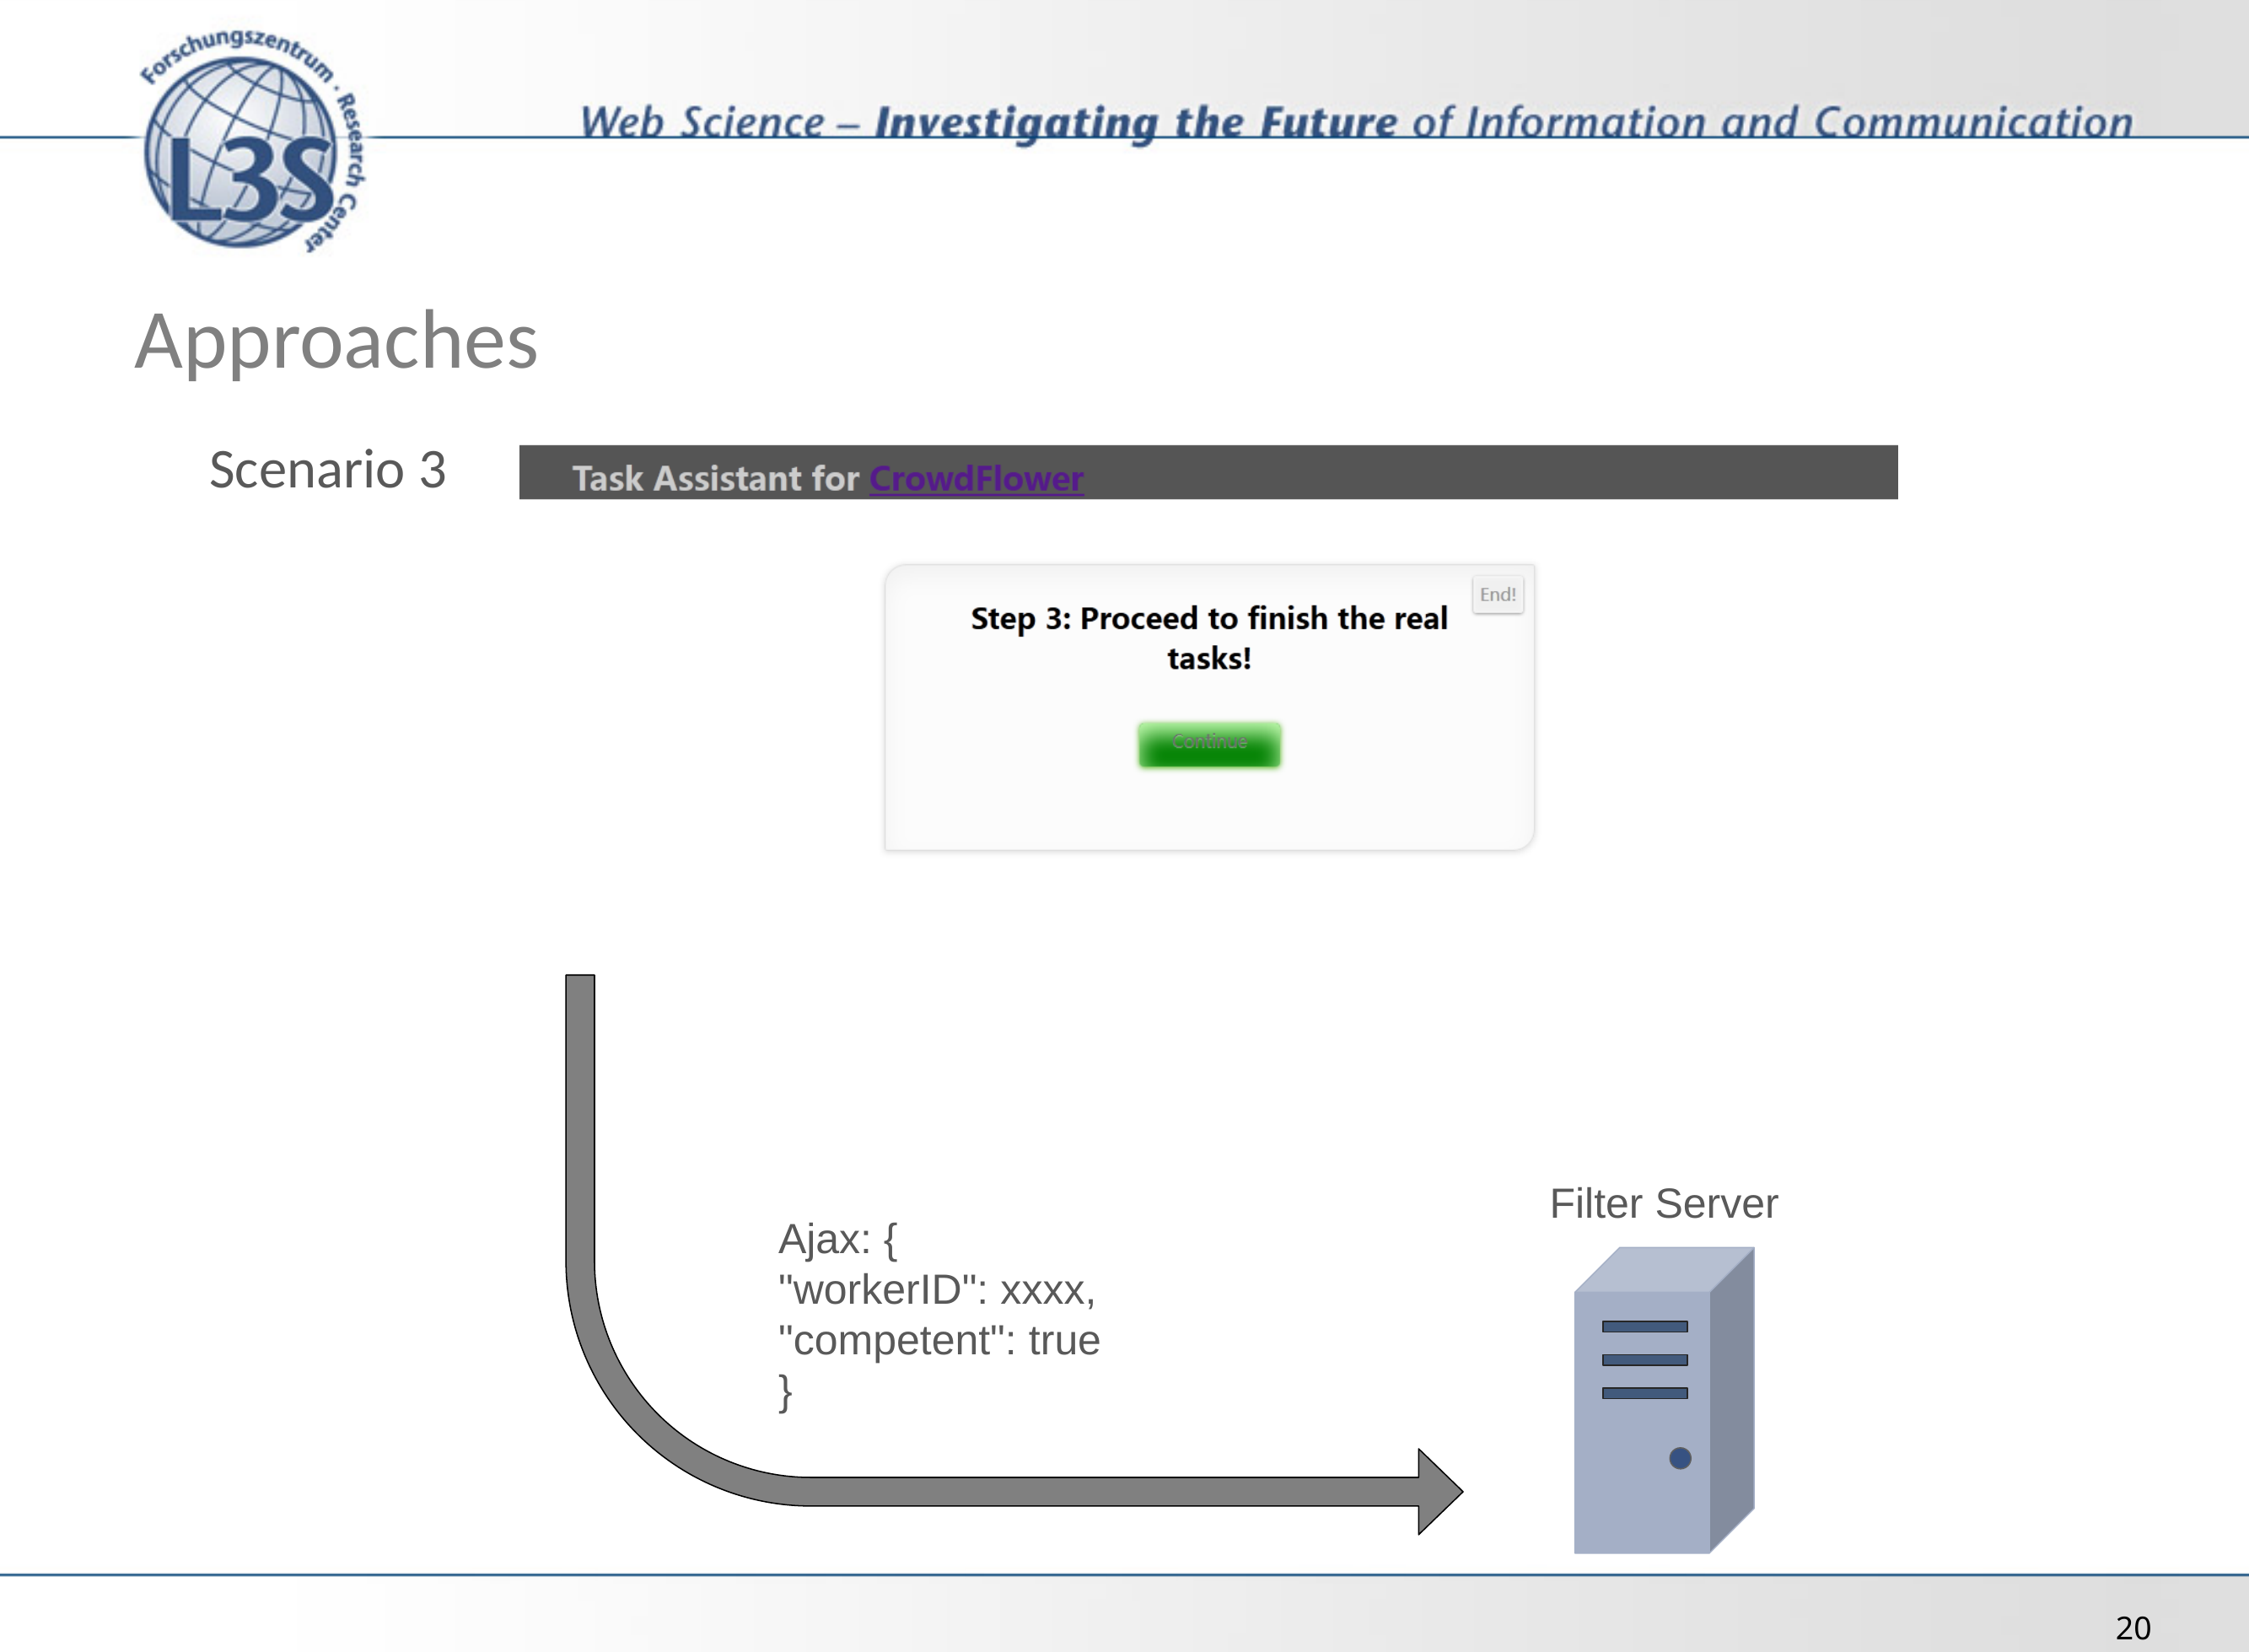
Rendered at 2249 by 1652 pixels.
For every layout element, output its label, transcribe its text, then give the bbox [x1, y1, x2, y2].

text_box Scenario 3 [196, 425, 494, 506]
text_box [566, 1034, 1464, 1535]
text_box Ajax: { "workerID": xxxx, "competent": true } [766, 1205, 1304, 1421]
text_box Approaches [112, 288, 2174, 381]
text_box Filter Server [1536, 1170, 1792, 1233]
picture [0, 0, 2249, 1652]
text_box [1574, 1247, 1755, 1554]
text_box [1940, 1596, 2174, 1652]
